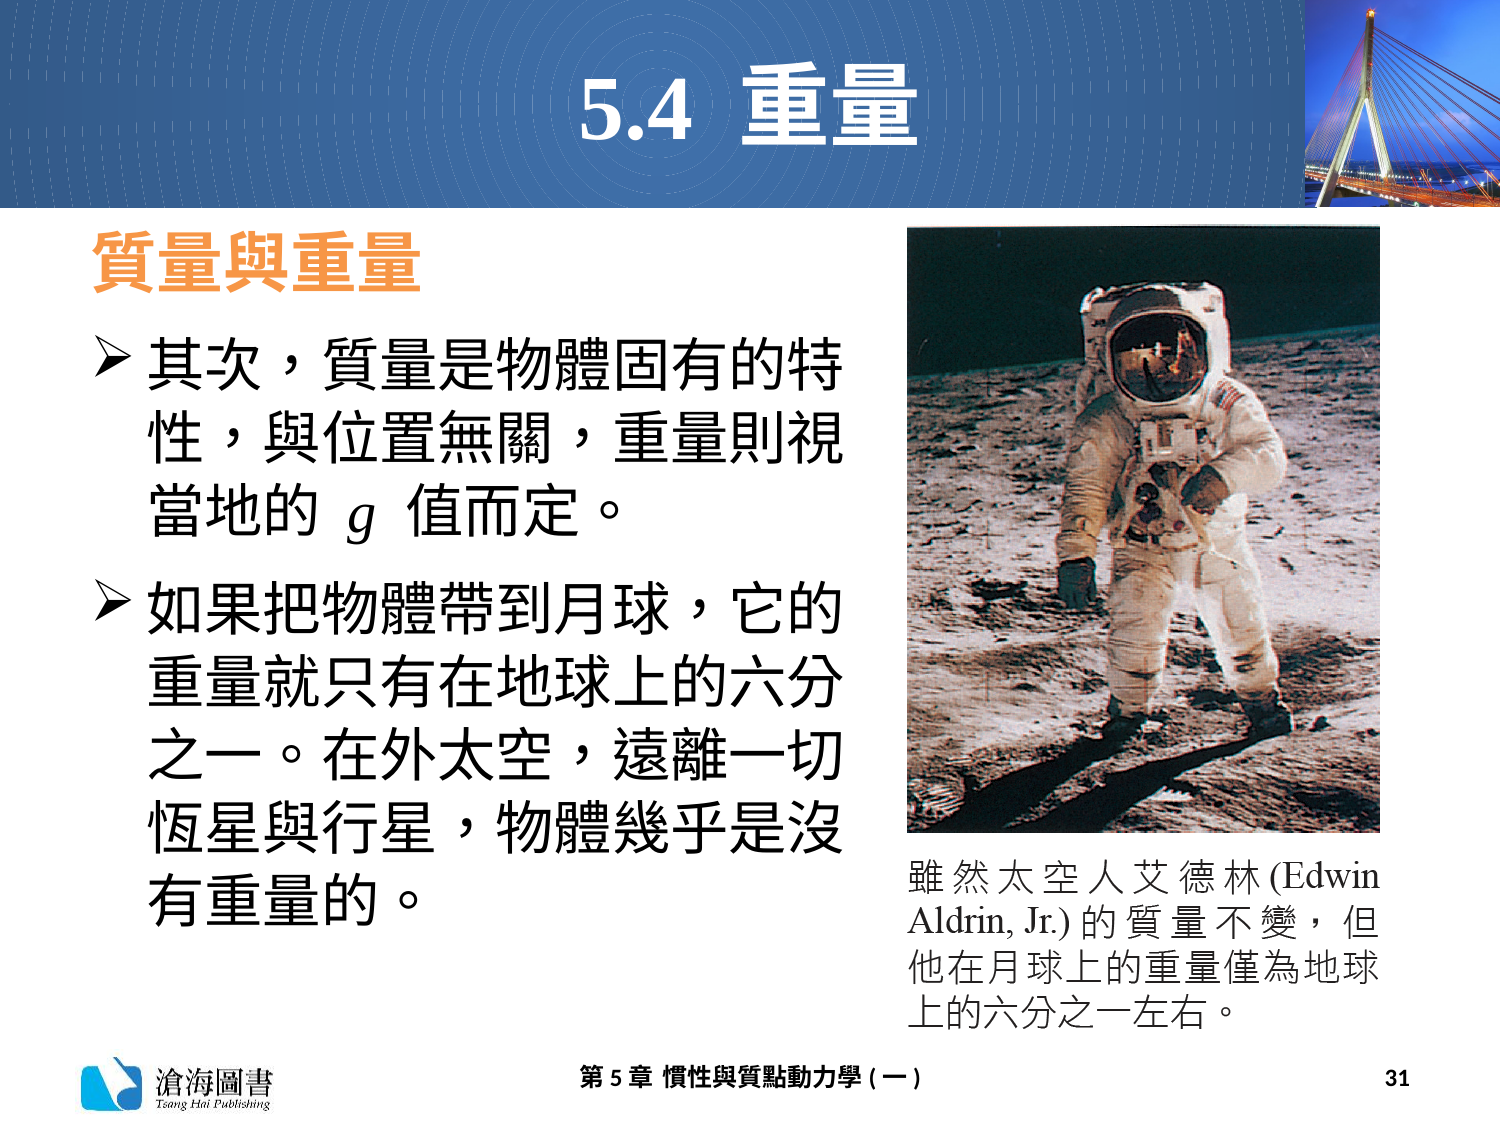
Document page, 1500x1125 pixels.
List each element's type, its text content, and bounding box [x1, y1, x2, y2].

list 質量與重量 其次，質量是物體固有的特性，與位置無關，重量則視當地的 g 值而定。 如果把物體帶到月球，它的重量就只有在地球上的六分之一。在外太空，遠離一切恆星與行星，物體幾乎是沒有重量的。 [75, 219, 901, 1047]
picture [75, 1049, 274, 1118]
title 5.4 重量 [75, 21, 1425, 185]
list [902, 219, 1389, 1048]
footer 第5章 慣性與質點動力學(一) [512, 1046, 988, 1107]
slide_number 31 [1074, 1046, 1425, 1107]
picture [1305, 0, 1500, 207]
